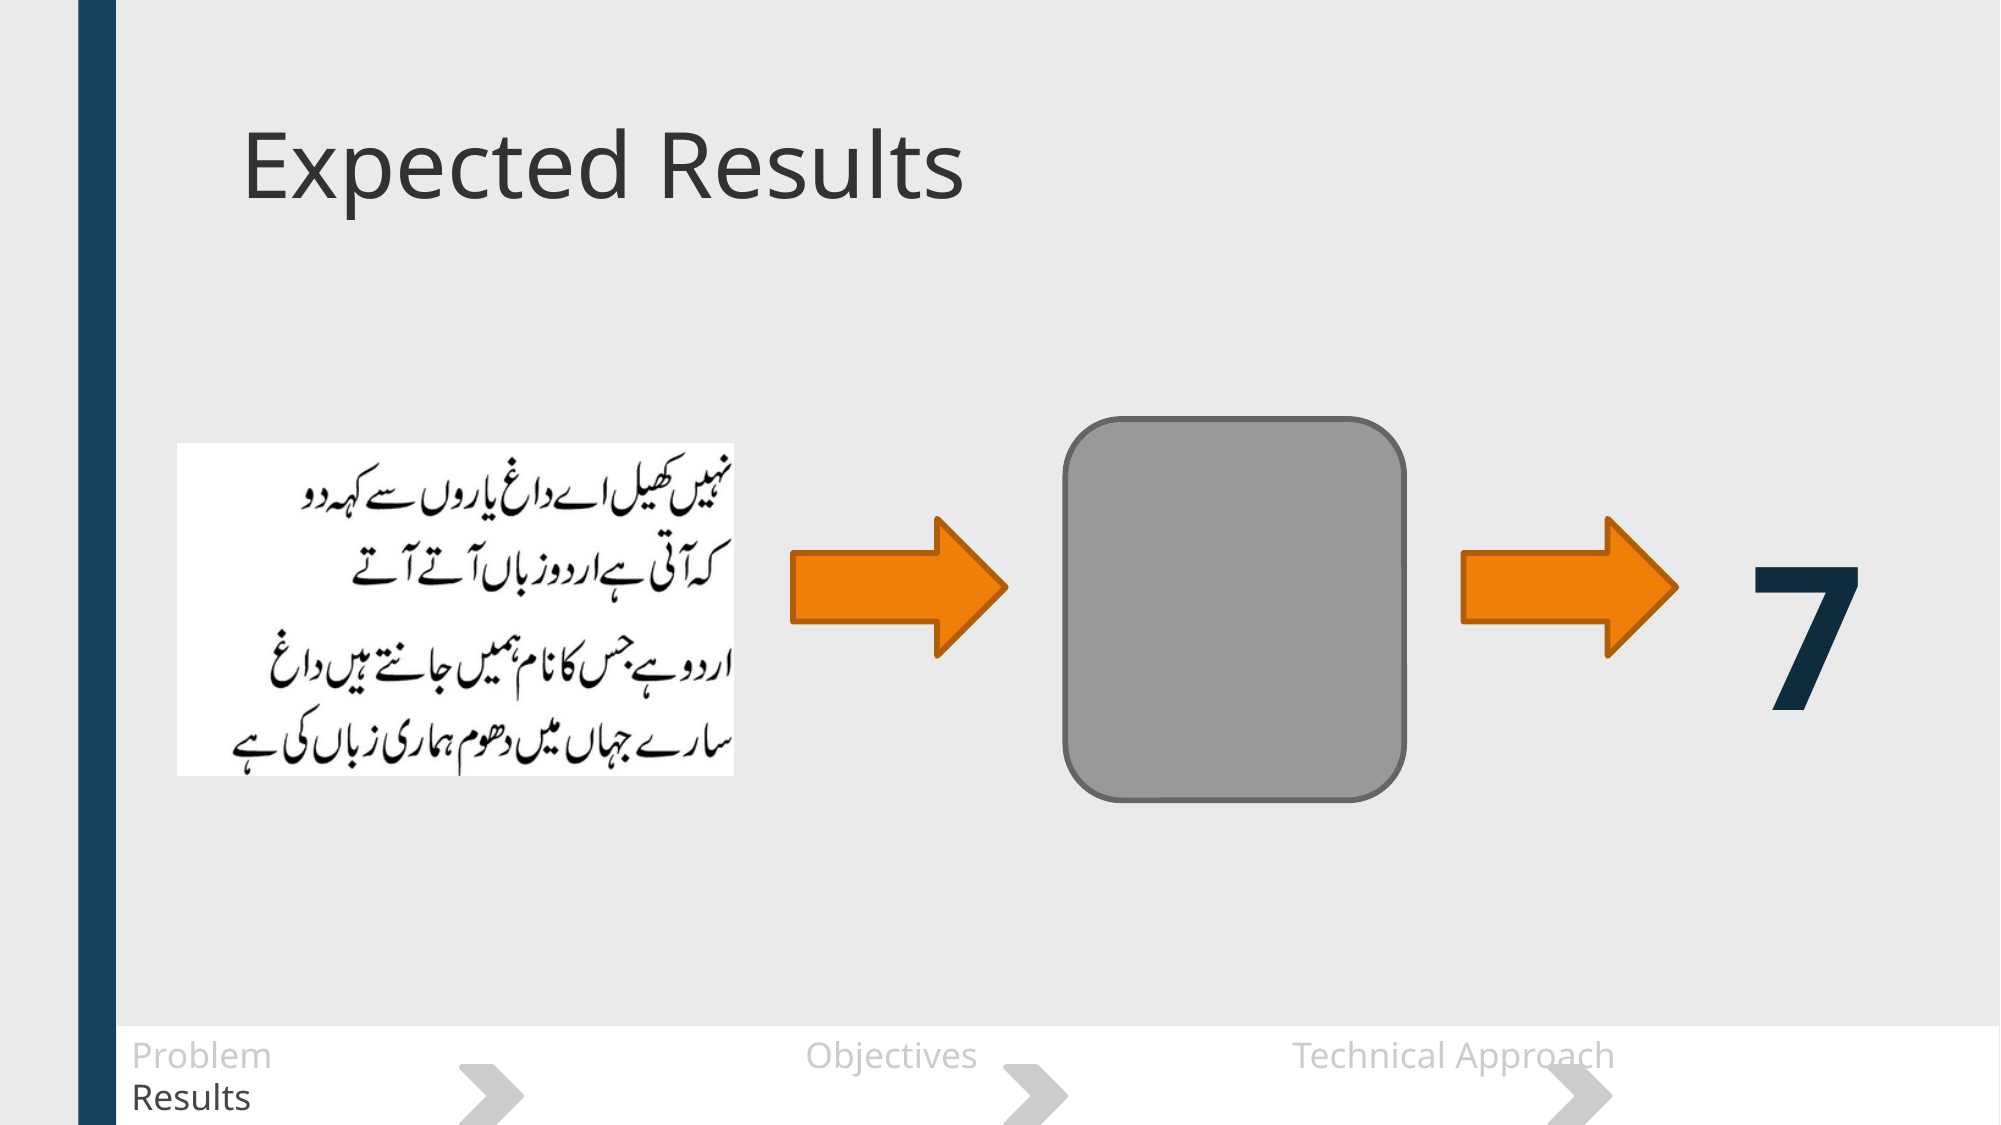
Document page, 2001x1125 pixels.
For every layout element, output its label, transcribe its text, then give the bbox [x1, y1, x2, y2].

text_box [1062, 416, 1408, 804]
text_box Problem Objectives Technical Approach Results [116, 1025, 2000, 1125]
title Expected Results [225, 112, 1800, 357]
text_box [790, 515, 1009, 659]
text_box [458, 1064, 524, 1125]
text_box 7 [1735, 502, 1871, 758]
text_box [1547, 1064, 1613, 1125]
picture [177, 443, 734, 776]
text_box [1003, 1064, 1069, 1125]
text_box [1460, 515, 1680, 659]
